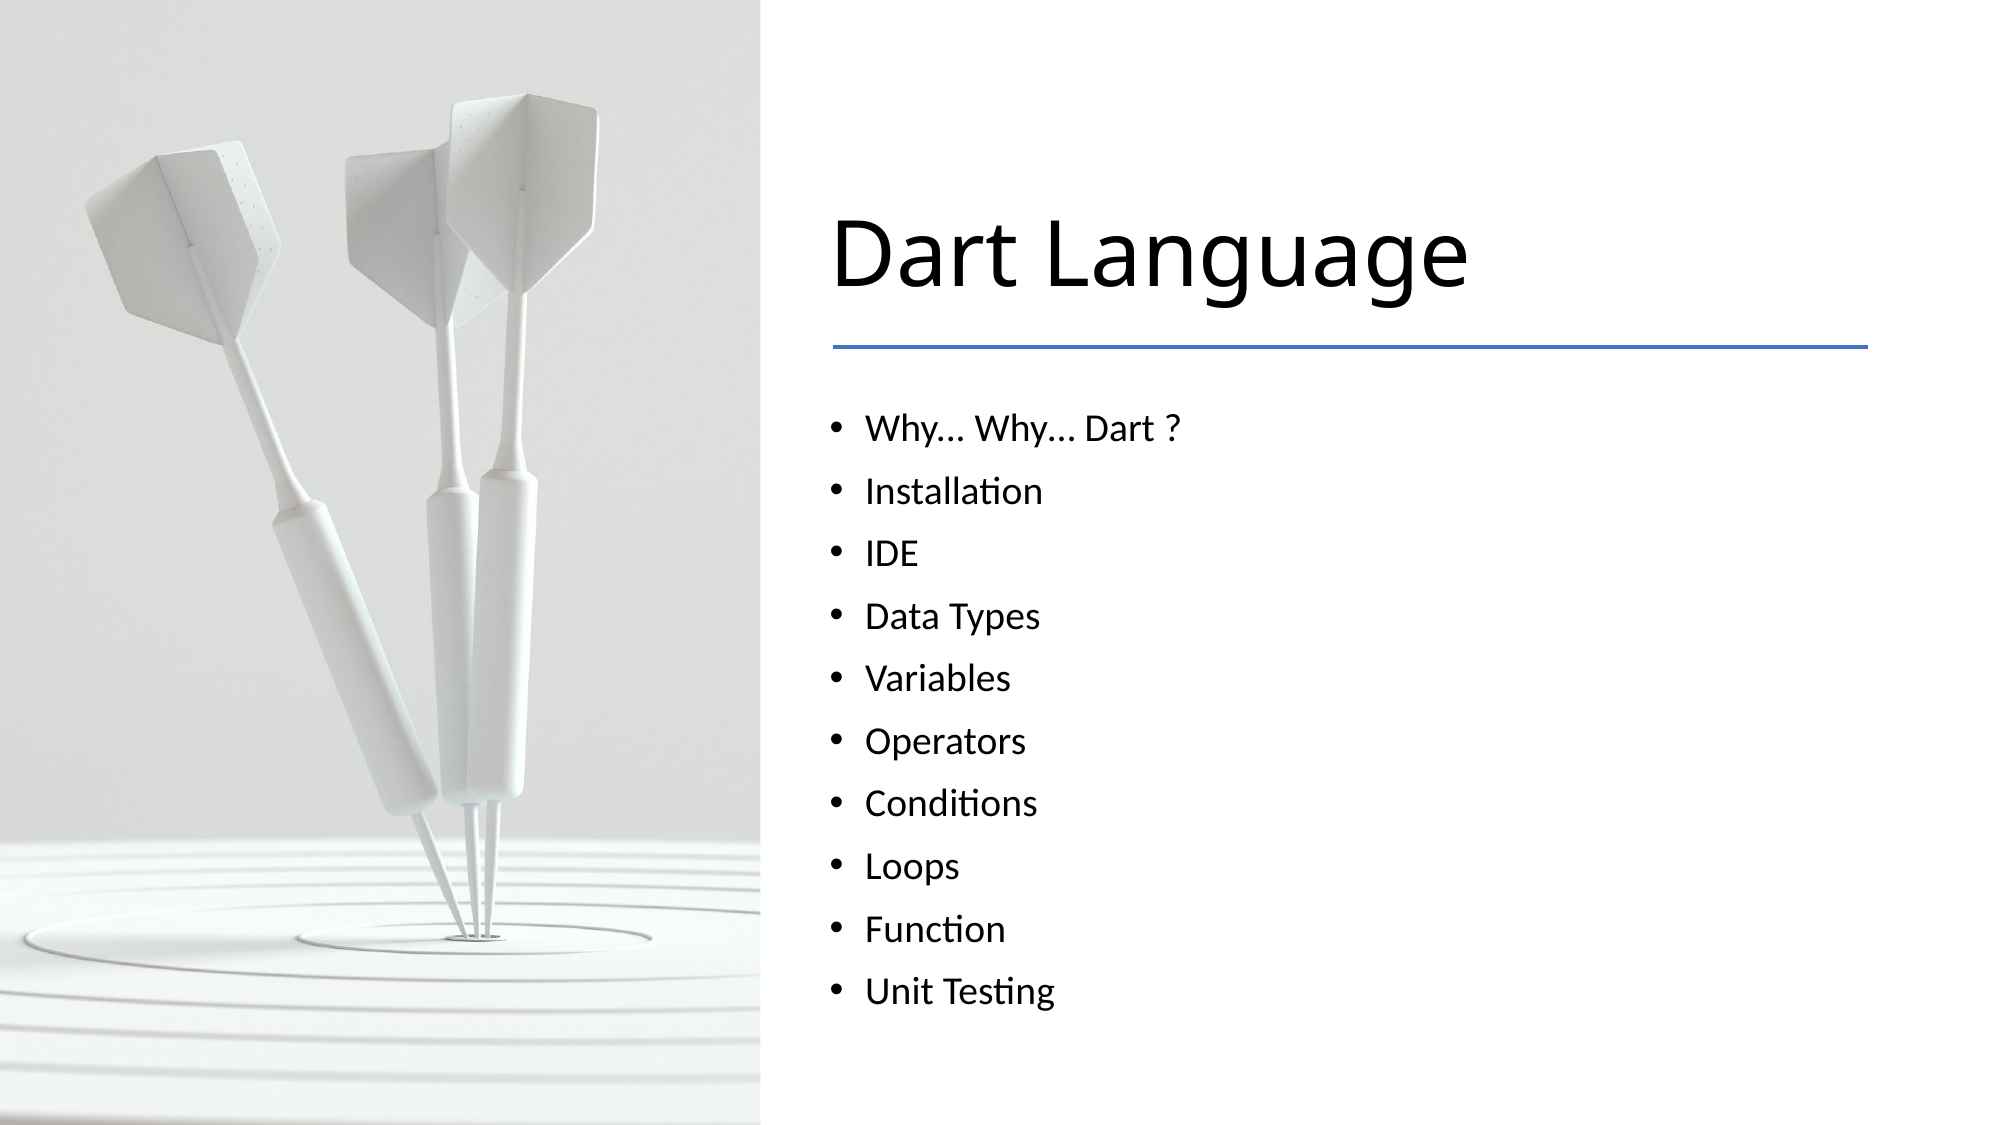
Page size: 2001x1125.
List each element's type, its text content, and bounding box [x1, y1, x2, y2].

list Why... Why… Dart ? Installation IDE Data Types Variables Operators Conditions Loops Function Unit Testing [814, 399, 1895, 1021]
picture [0, 0, 761, 1125]
title Dart Language [814, 103, 1895, 315]
